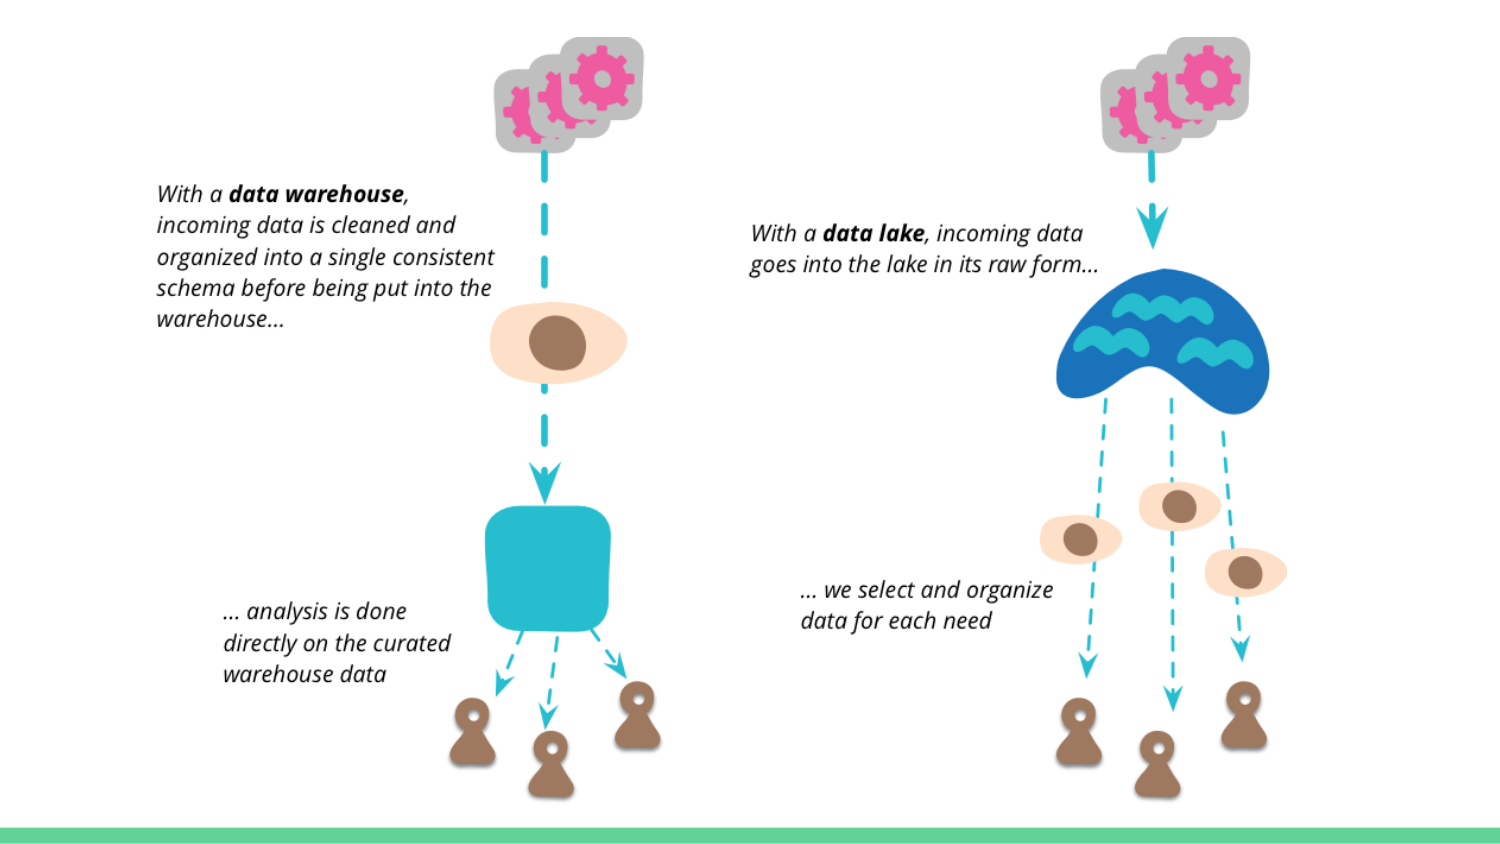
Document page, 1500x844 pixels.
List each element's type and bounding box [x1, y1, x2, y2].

picture [149, 36, 1287, 807]
